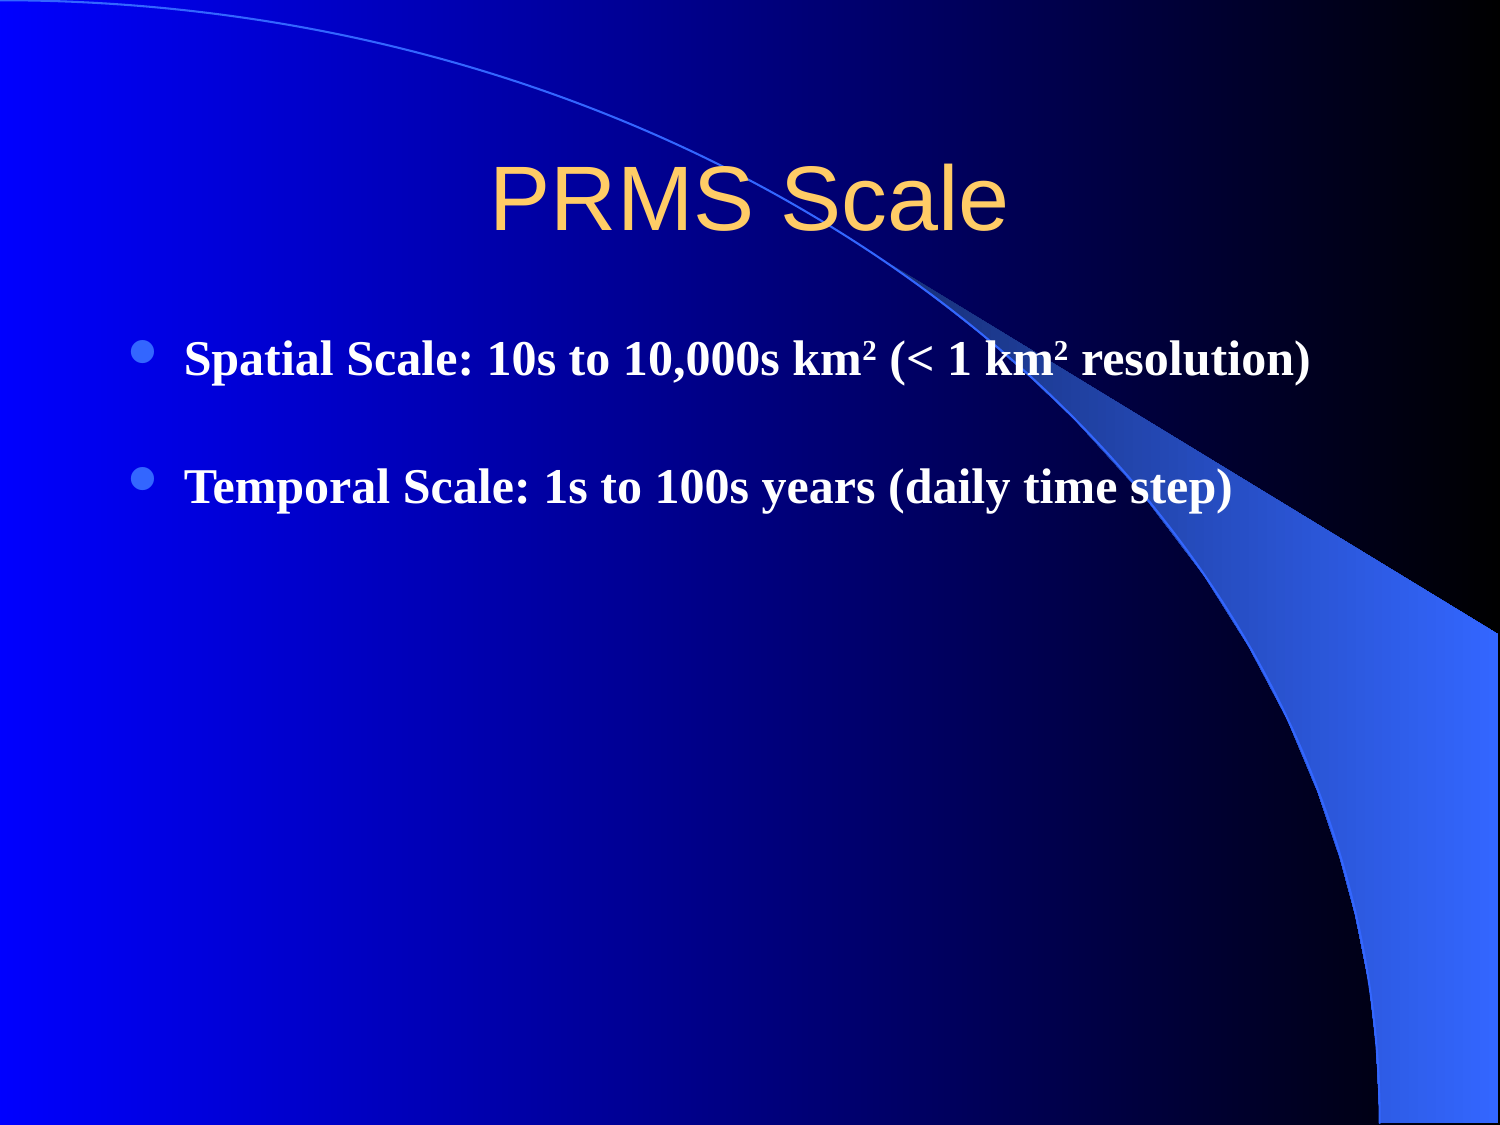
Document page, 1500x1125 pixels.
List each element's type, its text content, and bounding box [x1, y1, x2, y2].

list Spatial Scale: 10s to 10,000s km2 (< 1 km2 resolution) Temporal Scale: 1s to 100s years (daily time step) [112, 324, 1388, 1000]
title PRMS Scale [112, 99, 1388, 288]
